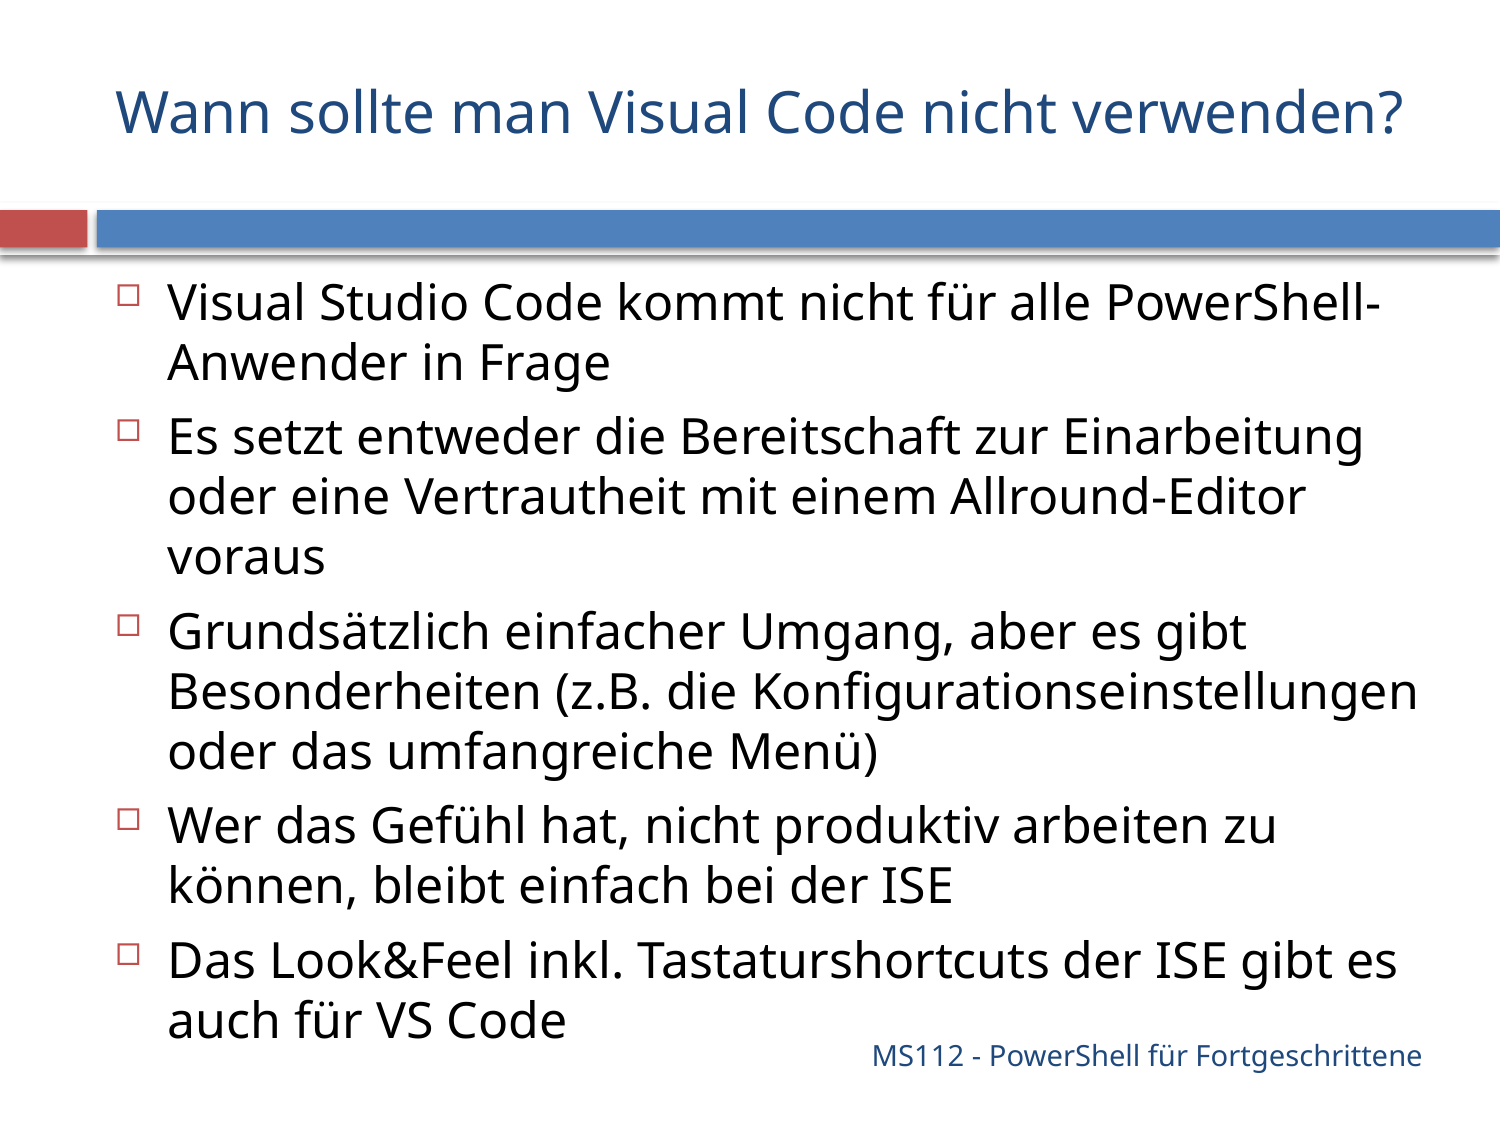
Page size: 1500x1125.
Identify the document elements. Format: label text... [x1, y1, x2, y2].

list Visual Studio Code kommt nicht für alle PowerShell-Anwender in Frage Es setzt entweder die Bereitschaft zur Einarbeitung oder eine Vertrautheit mit einem Allround-Editor voraus Grundsätzlich einfacher Umgang, aber es gibt Besonderheiten (z.B. die Konfigurationseinstellungen oder das umfangreiche Menü) Wer das Gefühl hat, nicht produktiv arbeiten zu können, bleibt einfach bei der ISE Das Look&Feel inkl. Tastaturshortcuts der ISE gibt es auch für VS Code [100, 262, 1438, 1000]
title Wann sollte man Visual Code nicht verwenden? [100, 42, 1438, 177]
footer MS112 - PowerShell für Fortgeschrittene [99, 1024, 1438, 1085]
